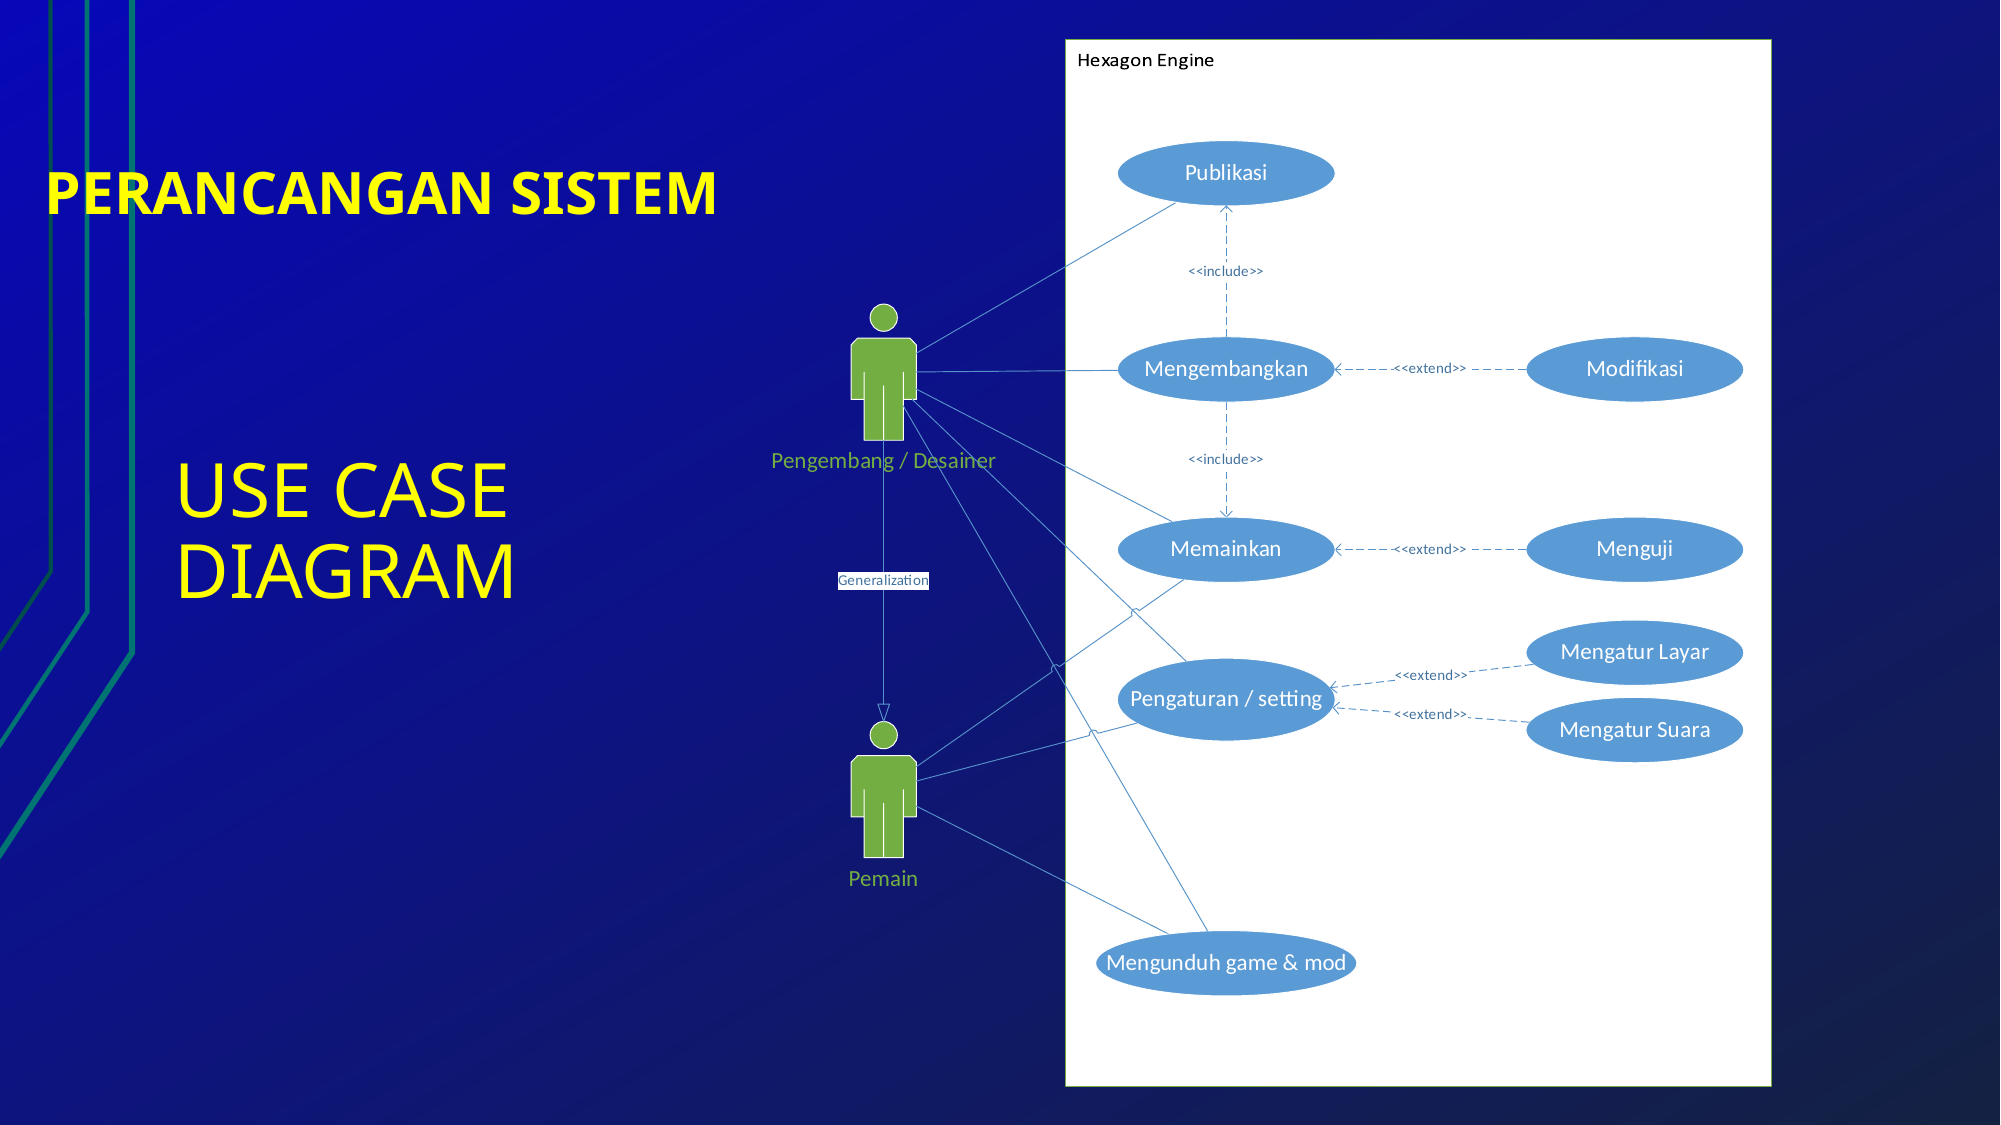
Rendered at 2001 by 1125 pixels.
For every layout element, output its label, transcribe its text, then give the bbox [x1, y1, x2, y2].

text_box USE CASE DIAGRAM [154, 450, 754, 625]
title PERANCANGAN SISTEM [24, 99, 754, 238]
picture [756, 36, 1773, 1089]
